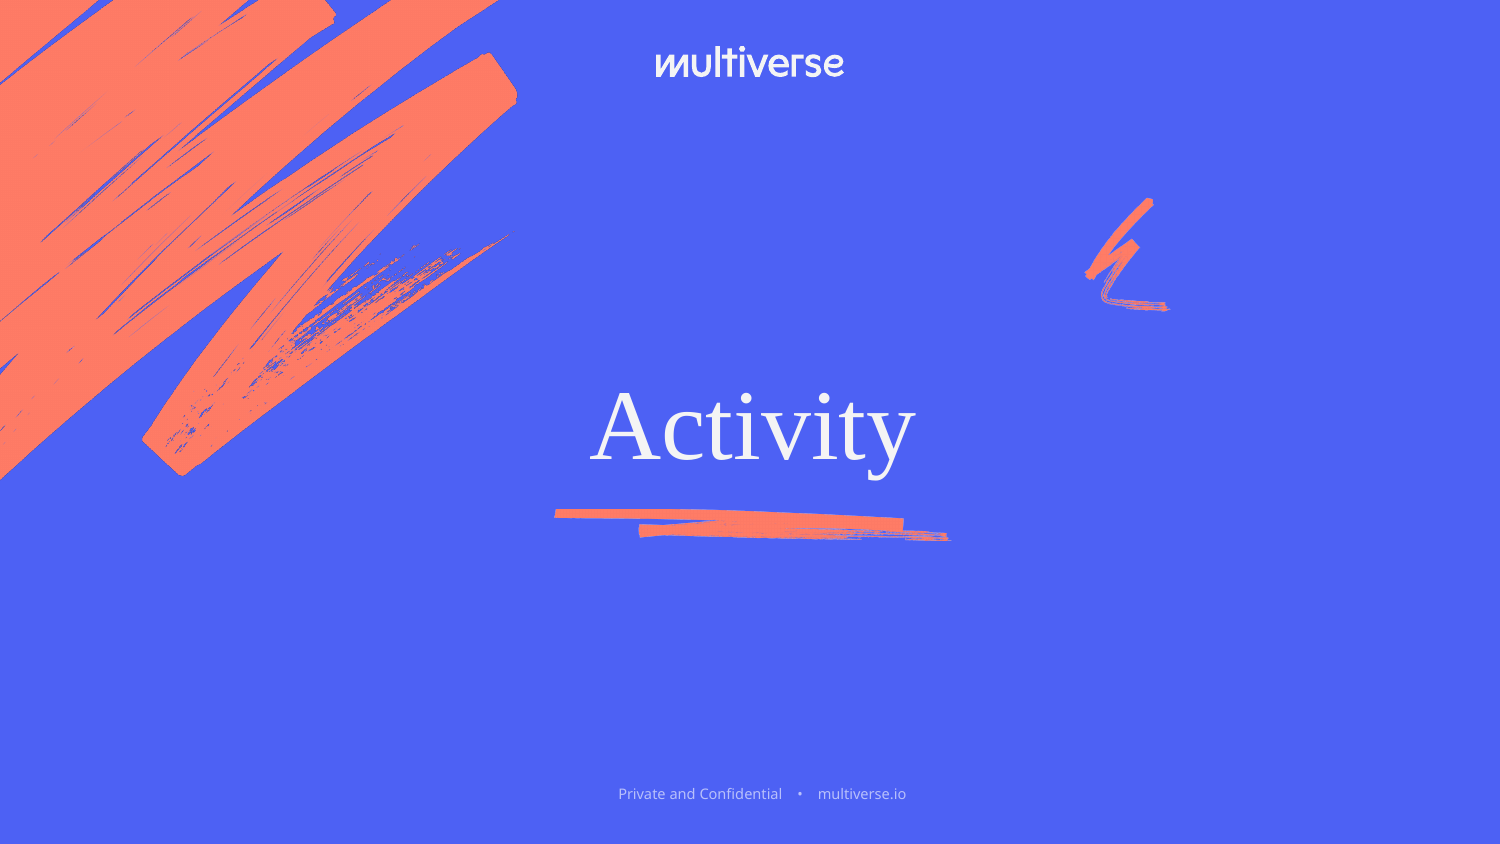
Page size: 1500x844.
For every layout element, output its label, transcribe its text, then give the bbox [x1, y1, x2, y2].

title Activity [342, 311, 1164, 528]
picture [1018, 183, 1238, 327]
picture [0, 0, 959, 583]
